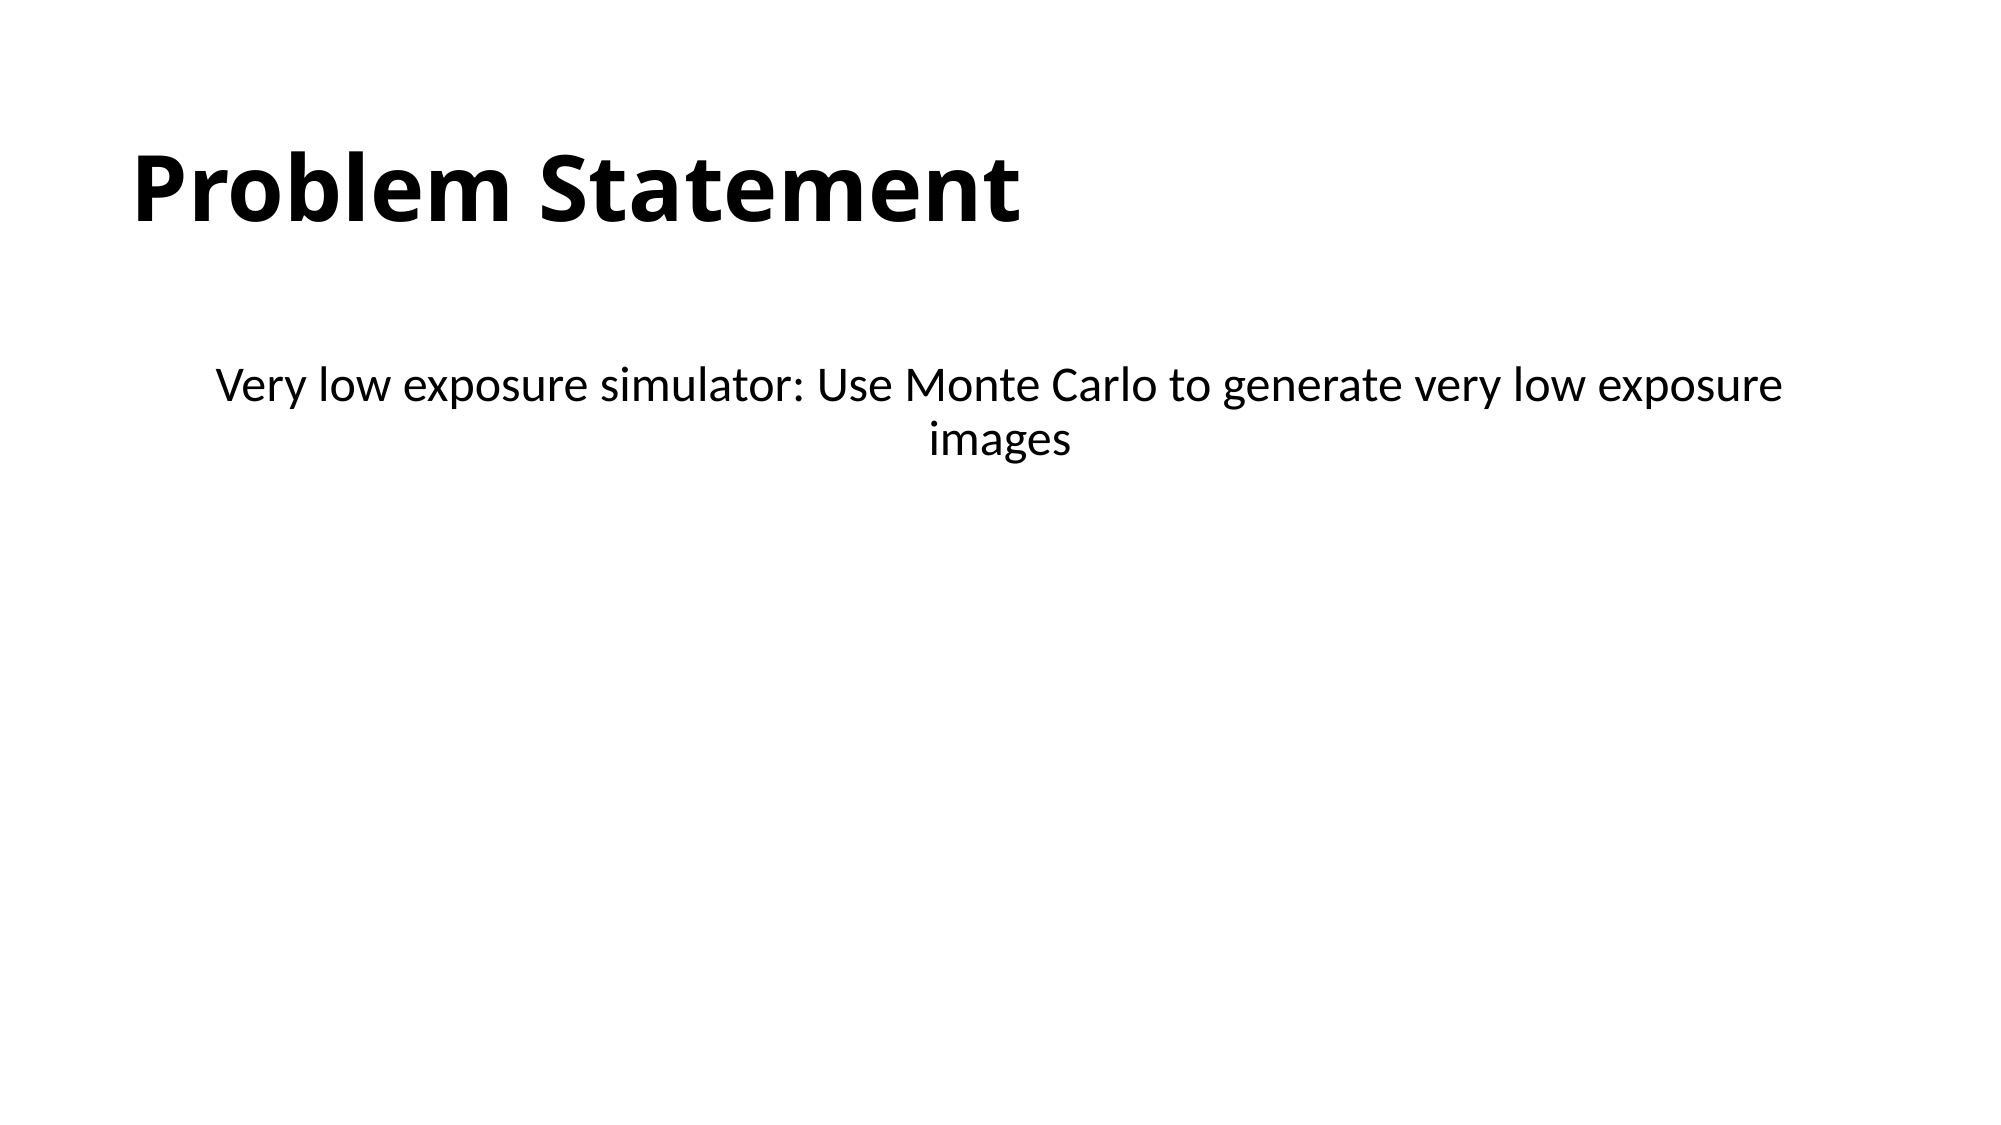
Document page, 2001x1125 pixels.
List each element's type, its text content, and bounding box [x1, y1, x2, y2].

list Very low exposure simulator: Use Monte Carlo to generate very low exposure images [159, 350, 1841, 614]
title Problem Statement [115, 83, 1841, 301]
